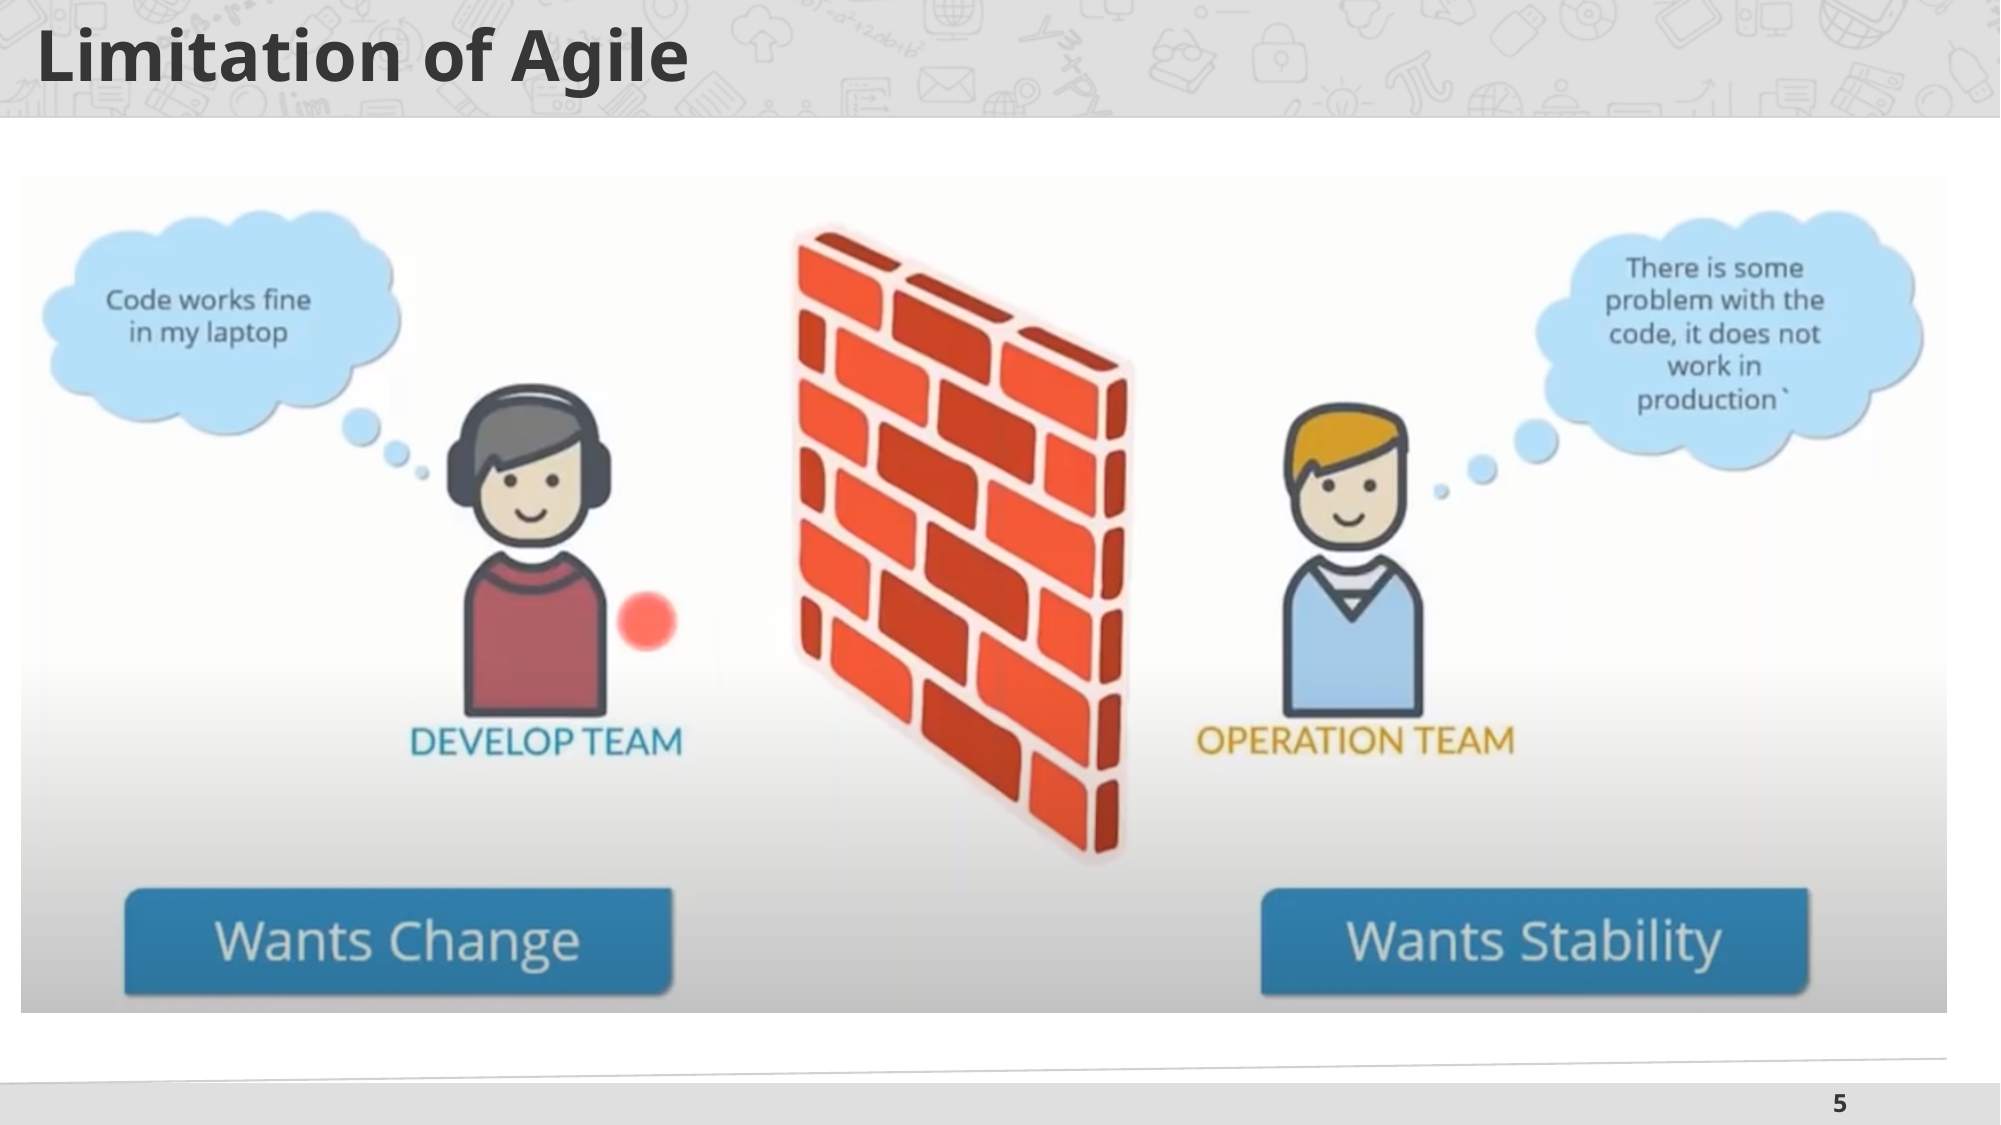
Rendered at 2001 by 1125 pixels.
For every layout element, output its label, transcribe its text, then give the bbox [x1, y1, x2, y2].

title Limitation of Agile [0, 0, 2000, 117]
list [21, 176, 1948, 1013]
